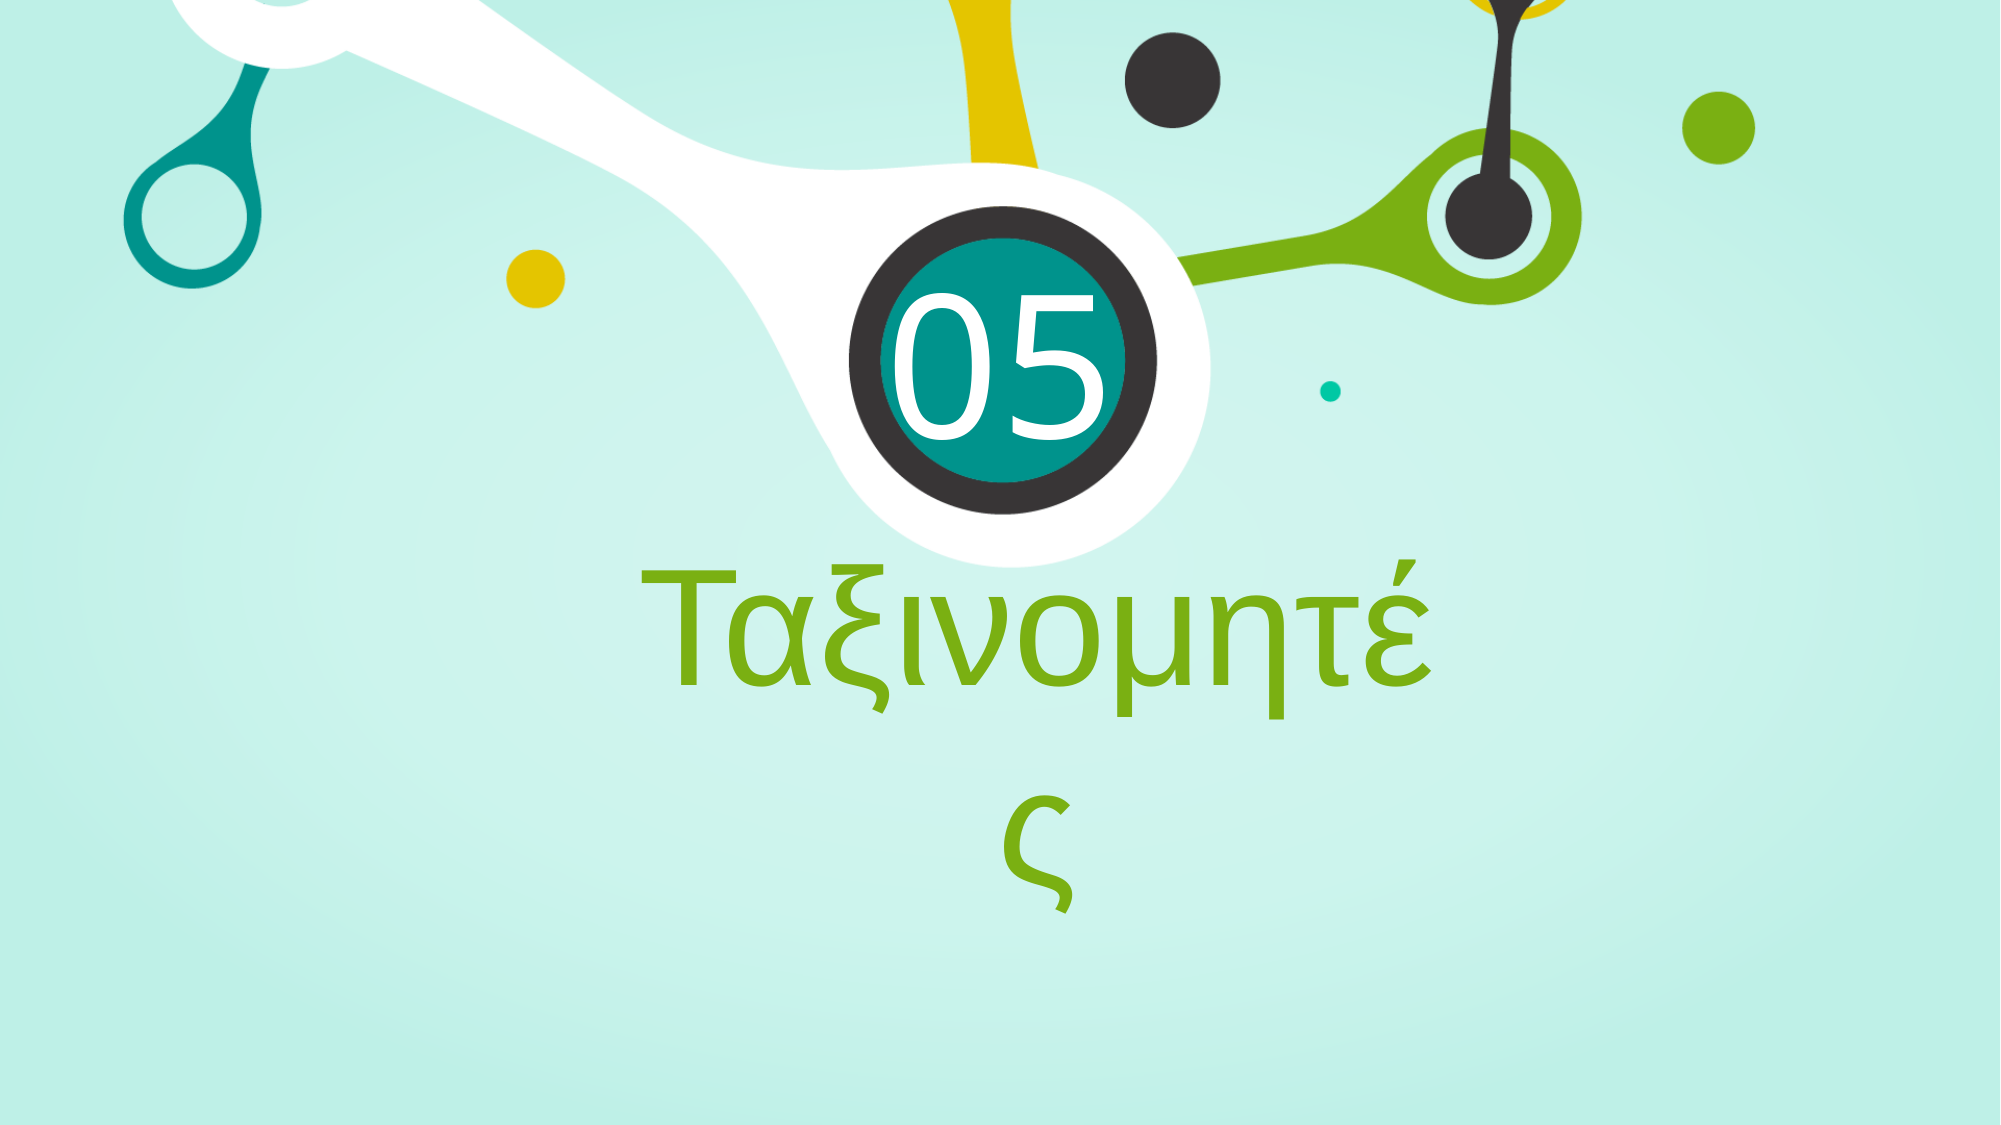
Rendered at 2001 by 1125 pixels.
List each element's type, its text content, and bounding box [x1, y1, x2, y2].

title Ταξινομητές [596, 633, 1478, 805]
picture [0, 0, 2001, 1125]
title 05 [755, 295, 1246, 422]
